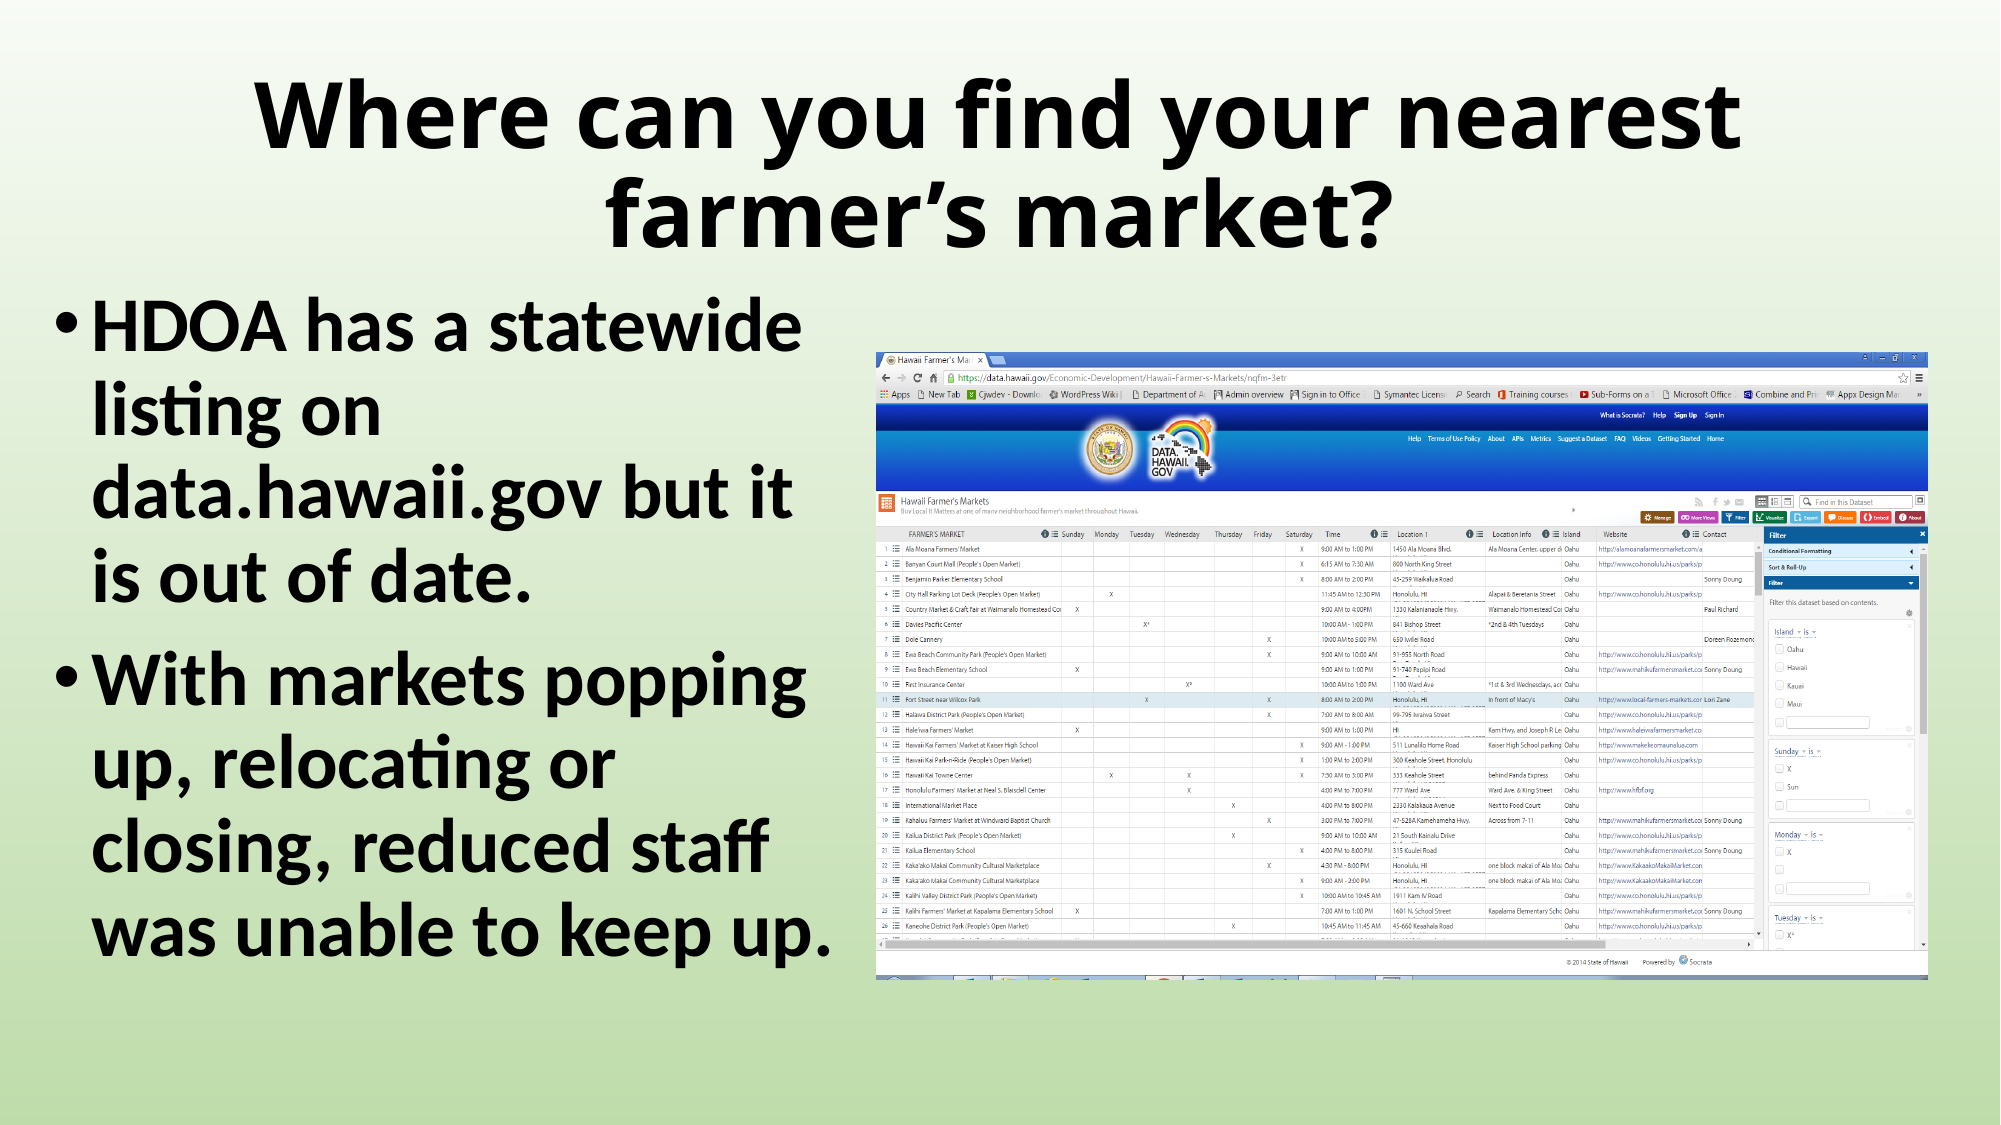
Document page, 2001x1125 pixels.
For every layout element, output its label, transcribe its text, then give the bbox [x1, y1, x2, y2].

picture [876, 352, 1928, 980]
title Where can you find your nearest farmer’s market? [137, 59, 1863, 278]
list HDOA has a statewide listing on data.hawaii.gov but it is out of date. With markets popping up, relocating or closing, reduced staff was unable to keep up. [38, 277, 860, 1014]
